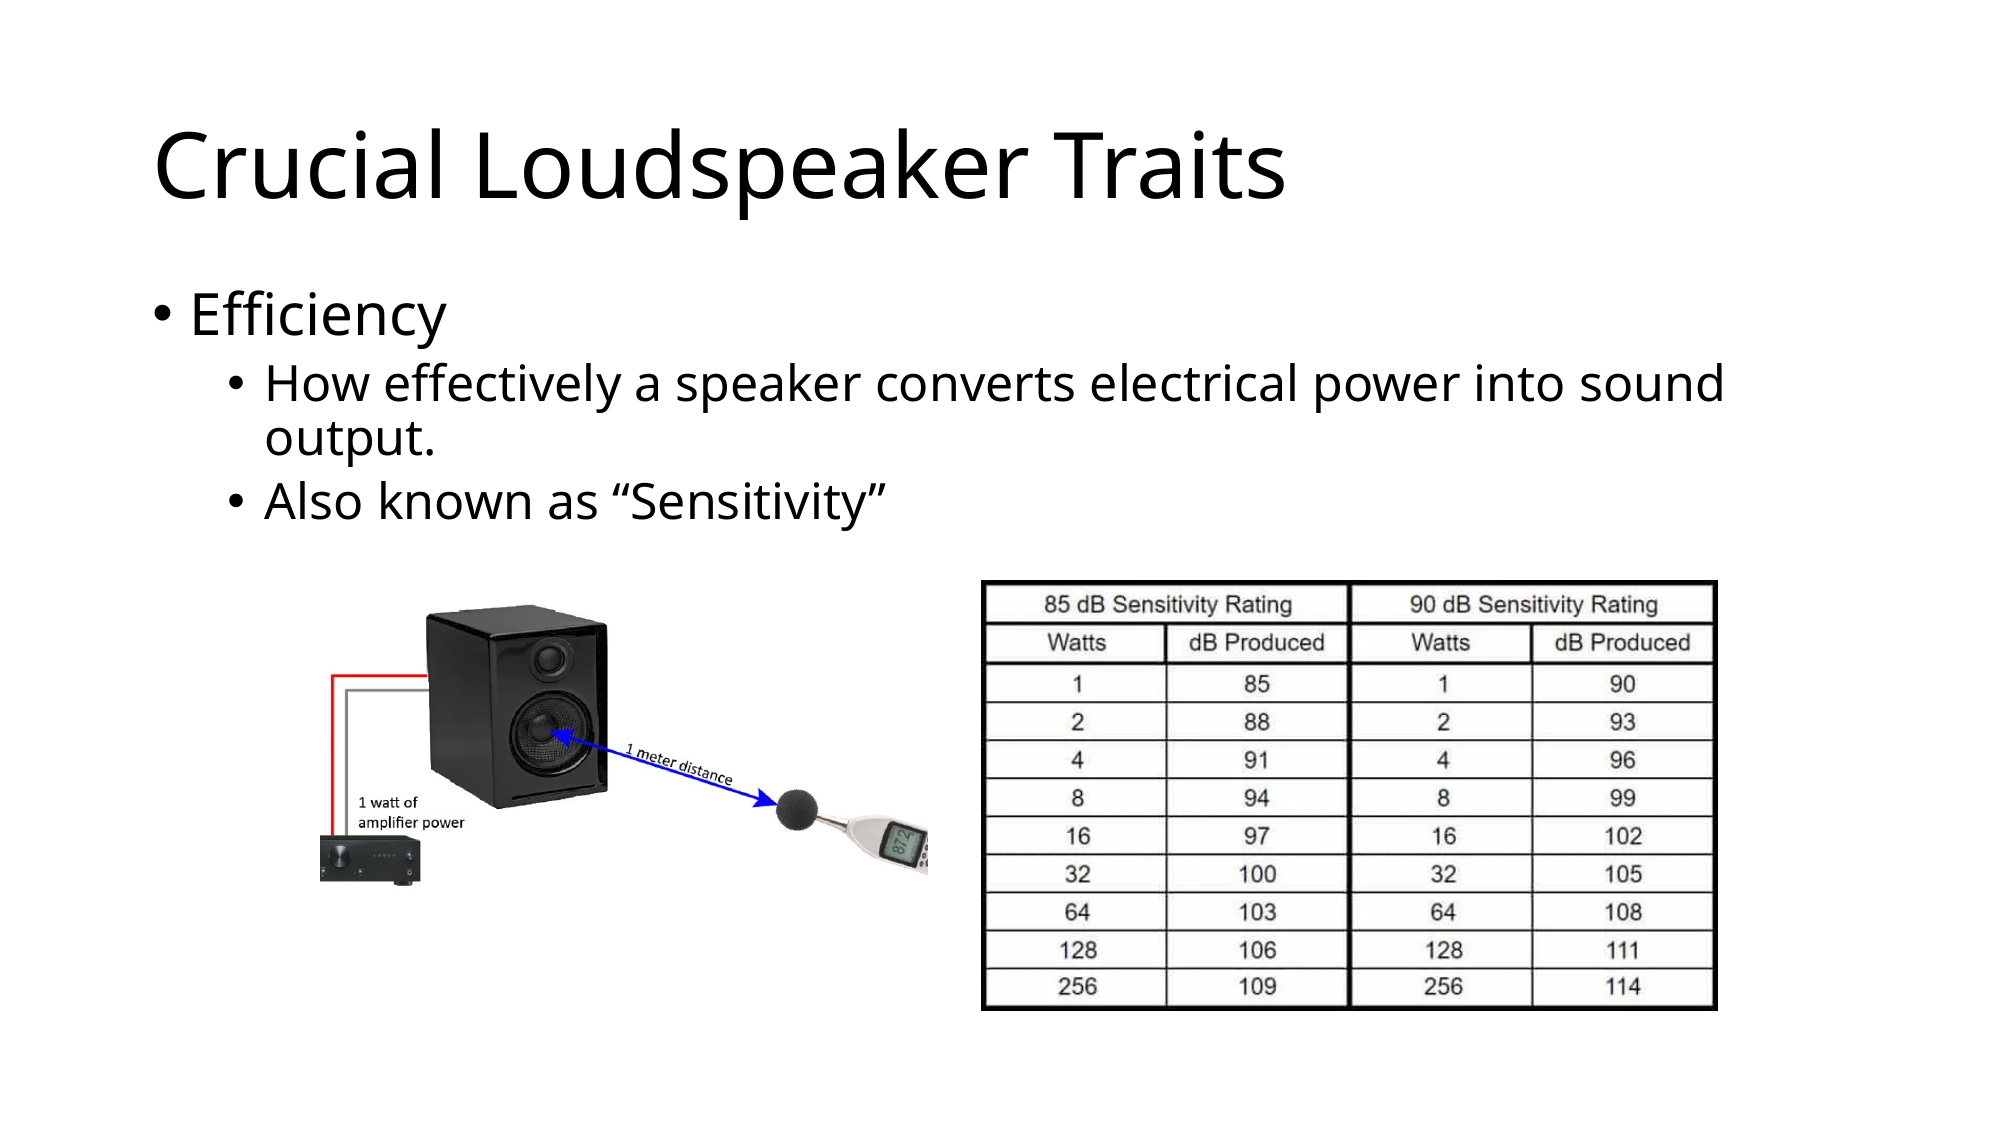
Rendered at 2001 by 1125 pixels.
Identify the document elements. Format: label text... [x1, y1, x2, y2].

picture [980, 579, 1719, 1012]
title Crucial Loudspeaker Traits [137, 59, 1863, 277]
picture [319, 601, 929, 958]
list Efficiency How effectively a speaker converts electrical power into sound output. Also known as “Sensitivity” [137, 277, 1863, 495]
